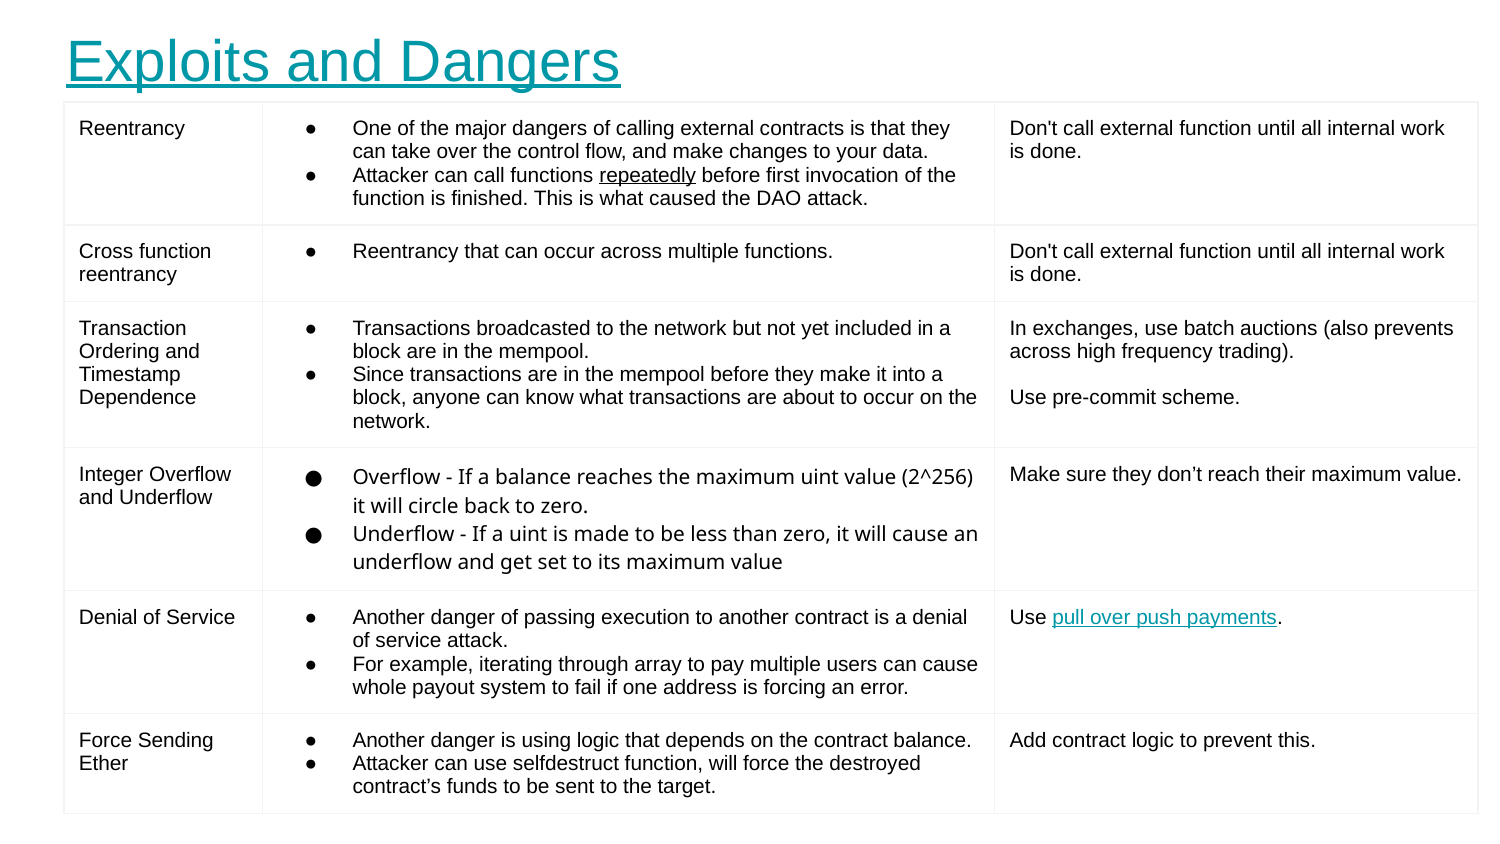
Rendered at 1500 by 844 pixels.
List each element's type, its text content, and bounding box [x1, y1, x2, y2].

table_cell Transaction Ordering and Timestamp Dependence [65, 302, 262, 447]
table_cell Add contract logic to prevent this. [995, 714, 1477, 813]
table_header Reentrancy [65, 103, 262, 224]
title Exploits and Dangers [51, 7, 1449, 102]
table_header One of the major dangers of calling external contracts is that they can take over the control flow, and make changes to your data. Attacker can call functions repeatedly before first invocation of the function is finished. This is what caused the DAO attack. [263, 103, 994, 224]
table_cell Use pull over push payments. [995, 591, 1477, 713]
table_cell Make sure they don’t reach their maximum value. [995, 448, 1477, 590]
table_cell Don't call external function until all internal work is done. [995, 226, 1477, 301]
table_header Don't call external function until all internal work is done. [995, 103, 1477, 224]
table_cell In exchanges, use batch auctions (also prevents across high frequency trading). Use pre-commit scheme. [995, 302, 1477, 447]
table_cell Denial of Service [65, 591, 262, 713]
table_cell Integer Overflow and Underflow [65, 448, 262, 590]
table_cell Another danger is using logic that depends on the contract balance. Attacker can use selfdestruct function, will force the destroyed contract’s funds to be sent to the target. [263, 714, 994, 813]
table_cell Cross function reentrancy [65, 226, 262, 301]
table_cell Overflow - If a balance reaches the maximum uint value (2^256) it will circle back to zero. Underflow - If a uint is made to be less than zero, it will cause an underflow and get set to its maximum value [263, 448, 994, 590]
table_cell Transactions broadcasted to the network but not yet included in a block are in the mempool. Since transactions are in the mempool before they make it into a block, anyone can know what transactions are about to occur on the network. [263, 302, 994, 447]
table_cell Another danger of passing execution to another contract is a denial of service attack. For example, iterating through array to pay multiple users can cause whole payout system to fail if one address is forcing an error. [263, 591, 994, 713]
table_cell Force Sending Ether [65, 714, 262, 813]
table_cell Reentrancy that can occur across multiple functions. [263, 226, 994, 301]
